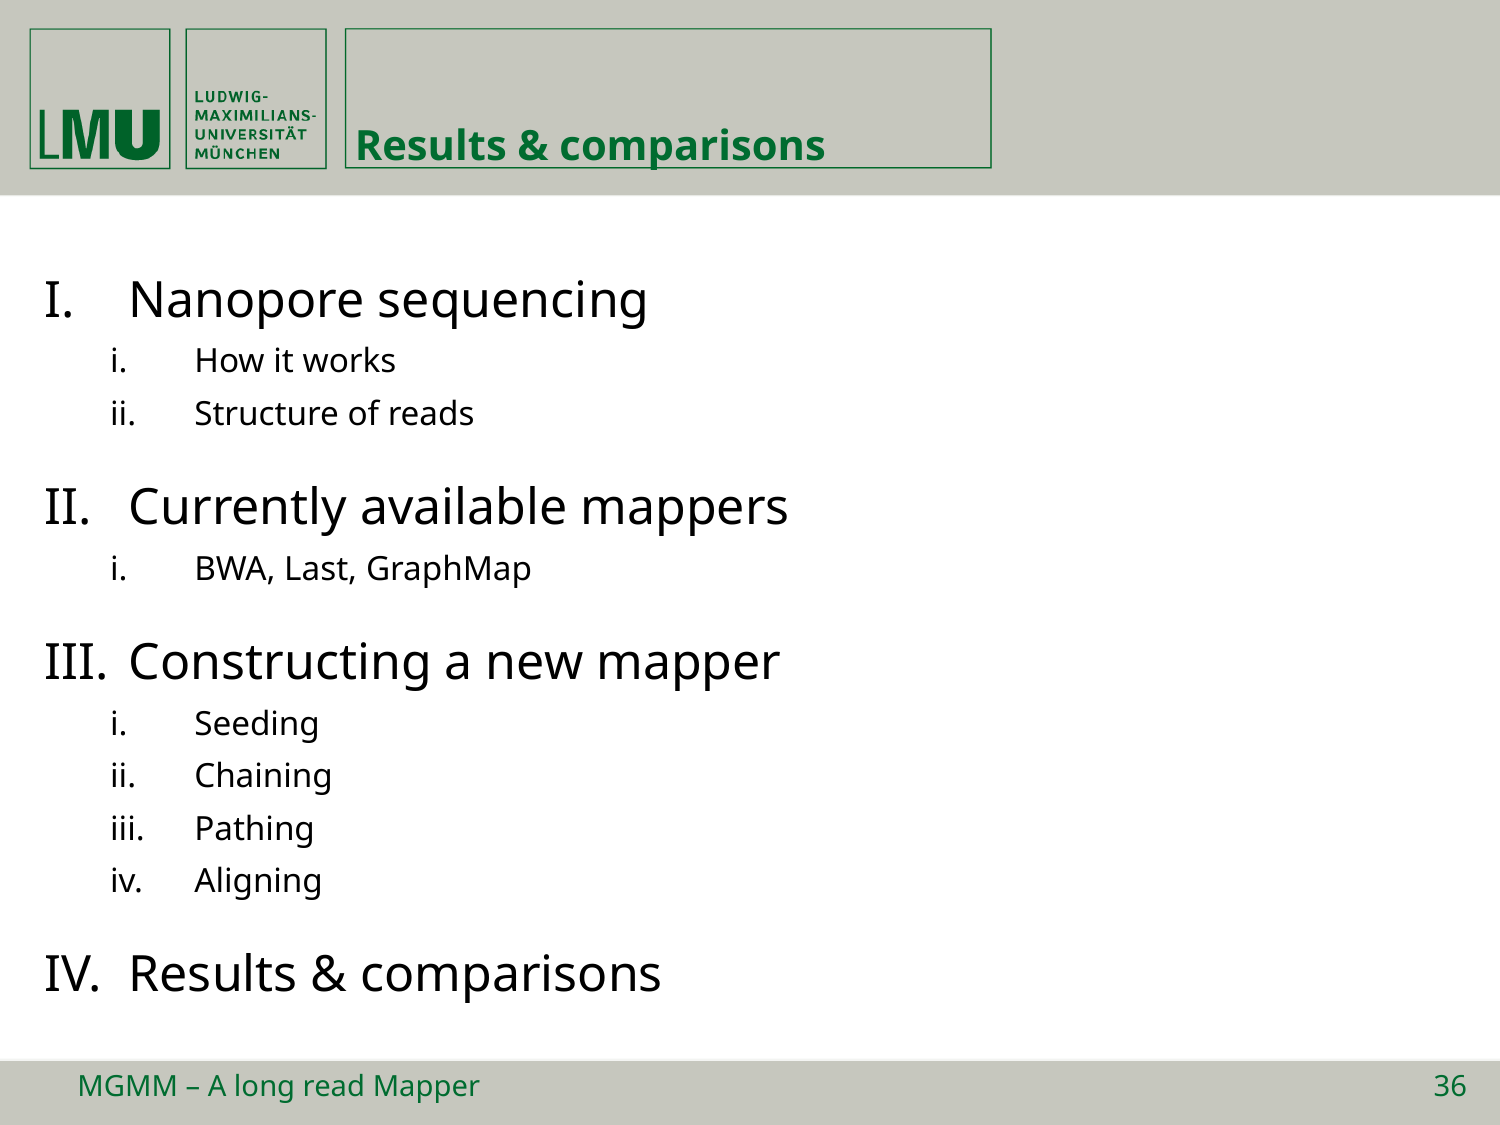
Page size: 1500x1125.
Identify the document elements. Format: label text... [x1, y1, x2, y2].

list Nanopore sequencing How it works Structure of reads Currently available mappers BWA, Last, GraphMap Constructing a new mapper Seeding Chaining Pathing Aligning Results & comparisons [29, 259, 1452, 1030]
picture [0, 0, 1500, 196]
footer MGMM – A long read Mapper [62, 1059, 1332, 1108]
picture [0, 1059, 1500, 1125]
slide_number 36 [1352, 1059, 1483, 1108]
title Results & comparisons [339, 101, 987, 178]
